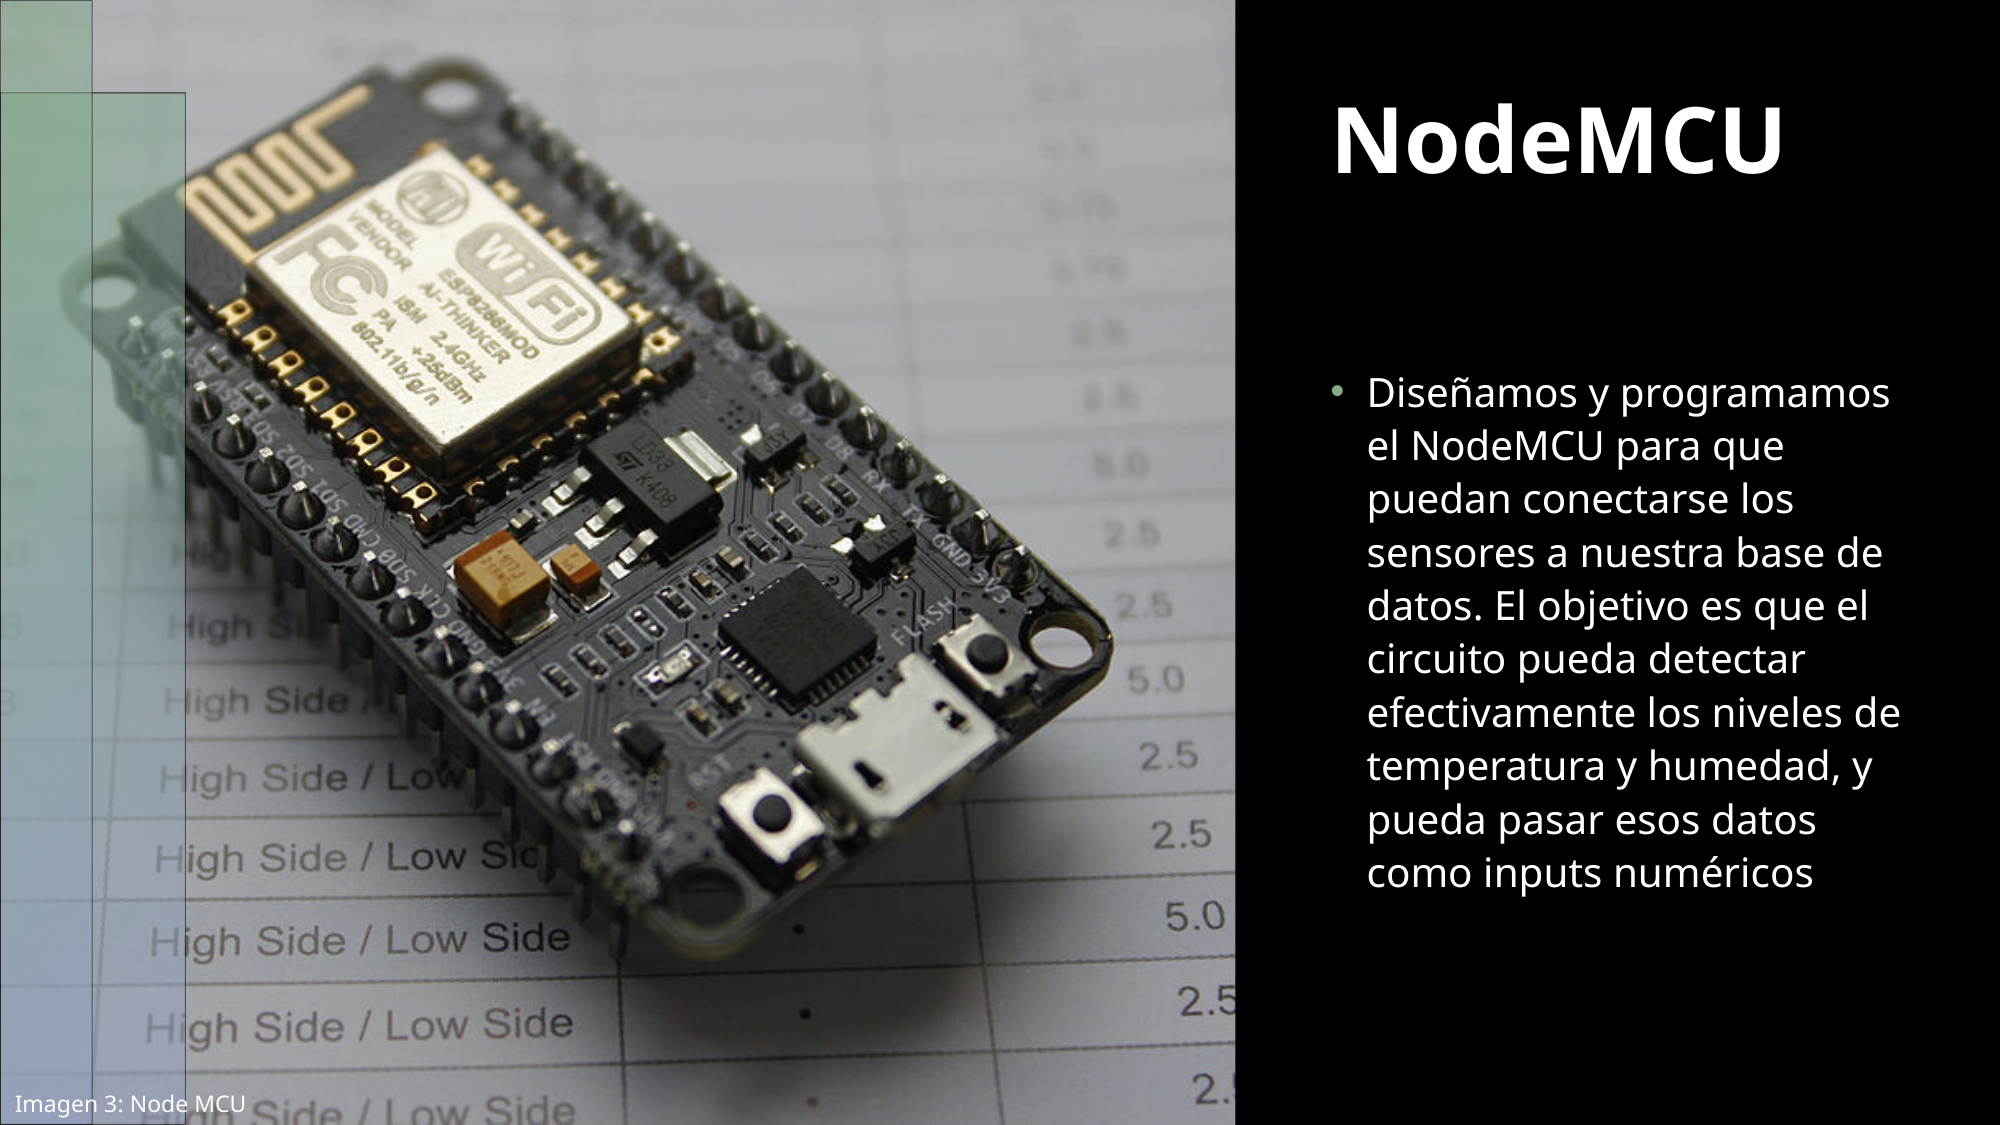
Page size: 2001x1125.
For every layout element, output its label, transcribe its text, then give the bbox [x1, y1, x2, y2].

picture [0, 0, 1236, 1125]
title NodeMCU [1315, 74, 1920, 329]
list Diseñamos y programamos el NodeMCU para que puedan conectarse los sensores a nuestra base de datos. El objetivo es que el circuito pueda detectar efectivamente los niveles de temperatura y humedad, y pueda pasar esos datos como inputs numéricos [1315, 354, 1920, 999]
text_box [1236, 0, 2000, 1125]
